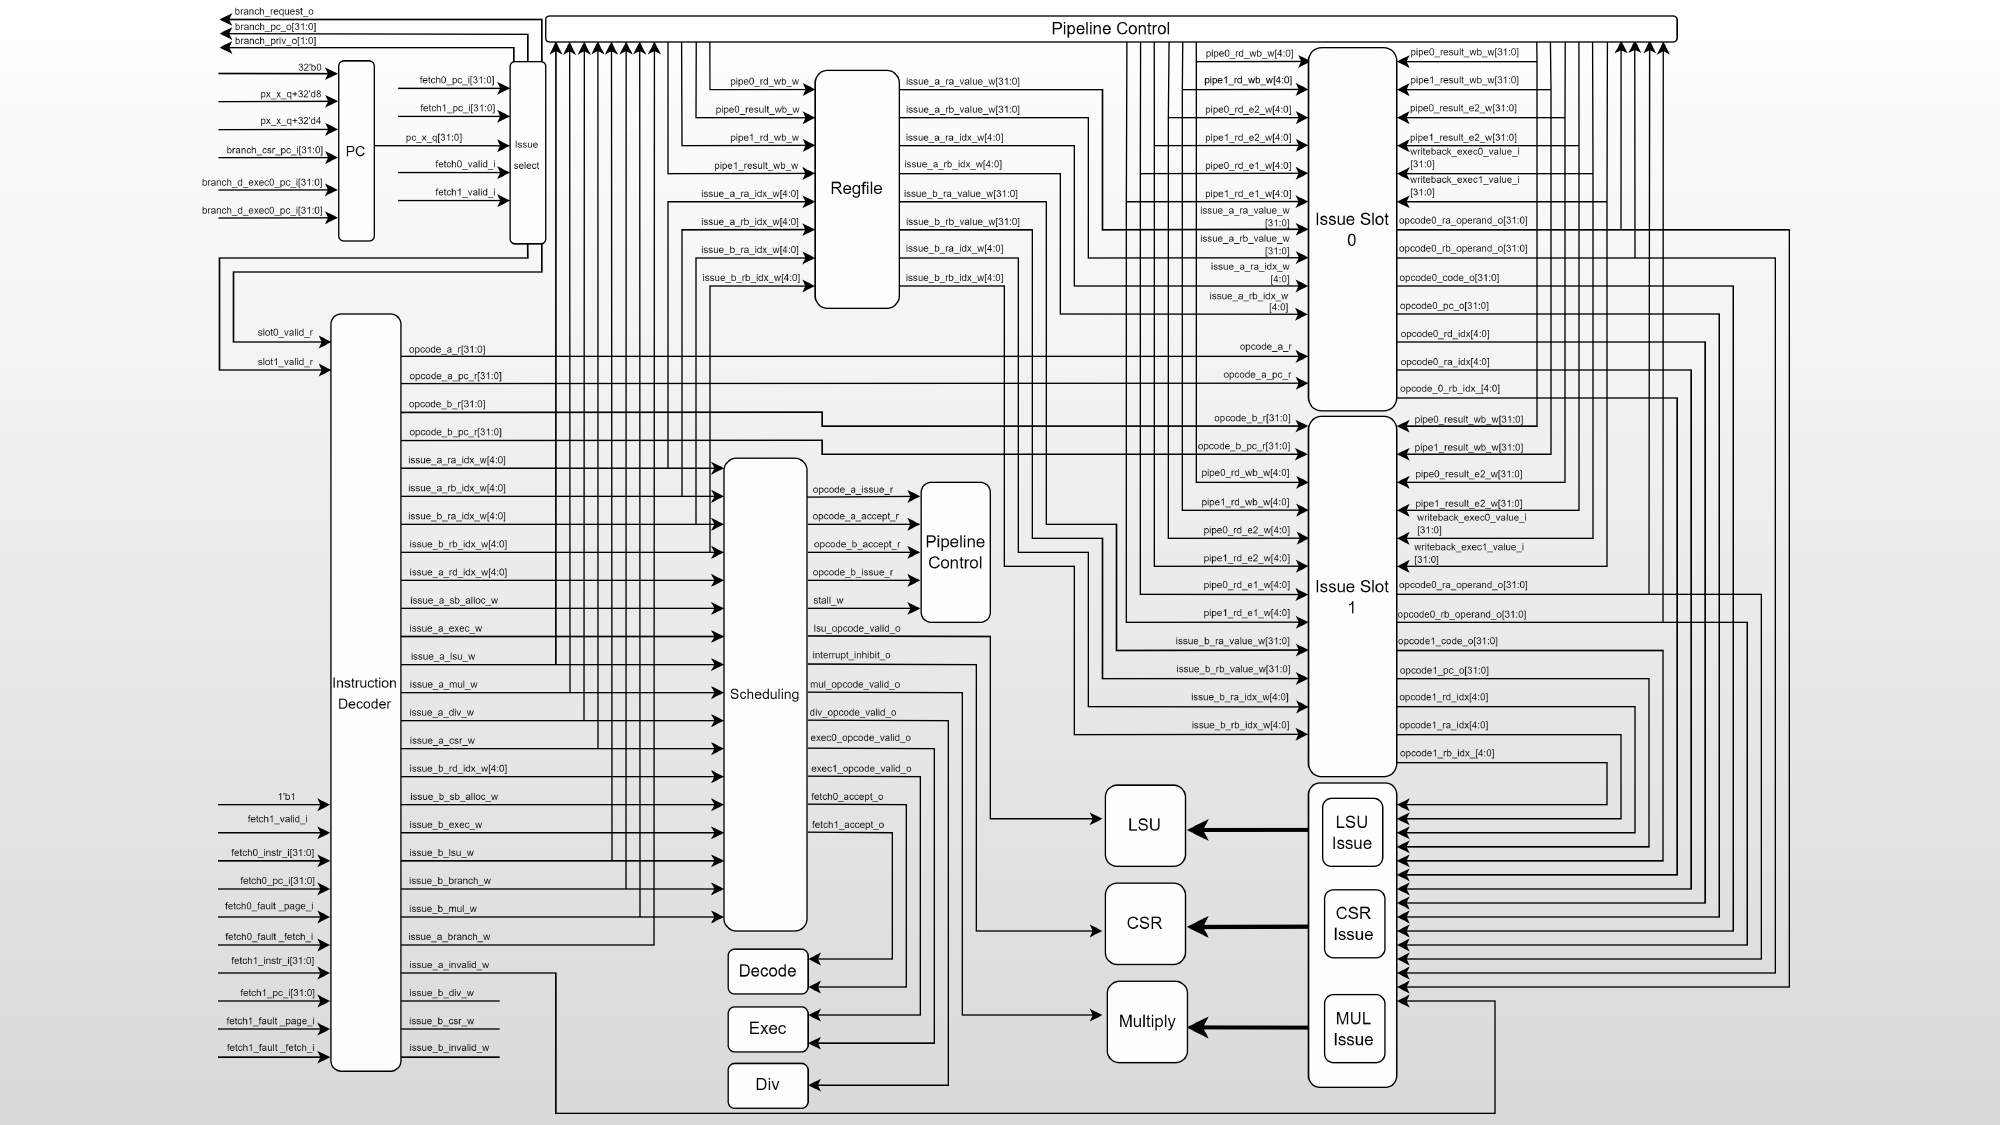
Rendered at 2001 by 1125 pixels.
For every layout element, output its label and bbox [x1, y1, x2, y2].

picture [199, 0, 1801, 1125]
